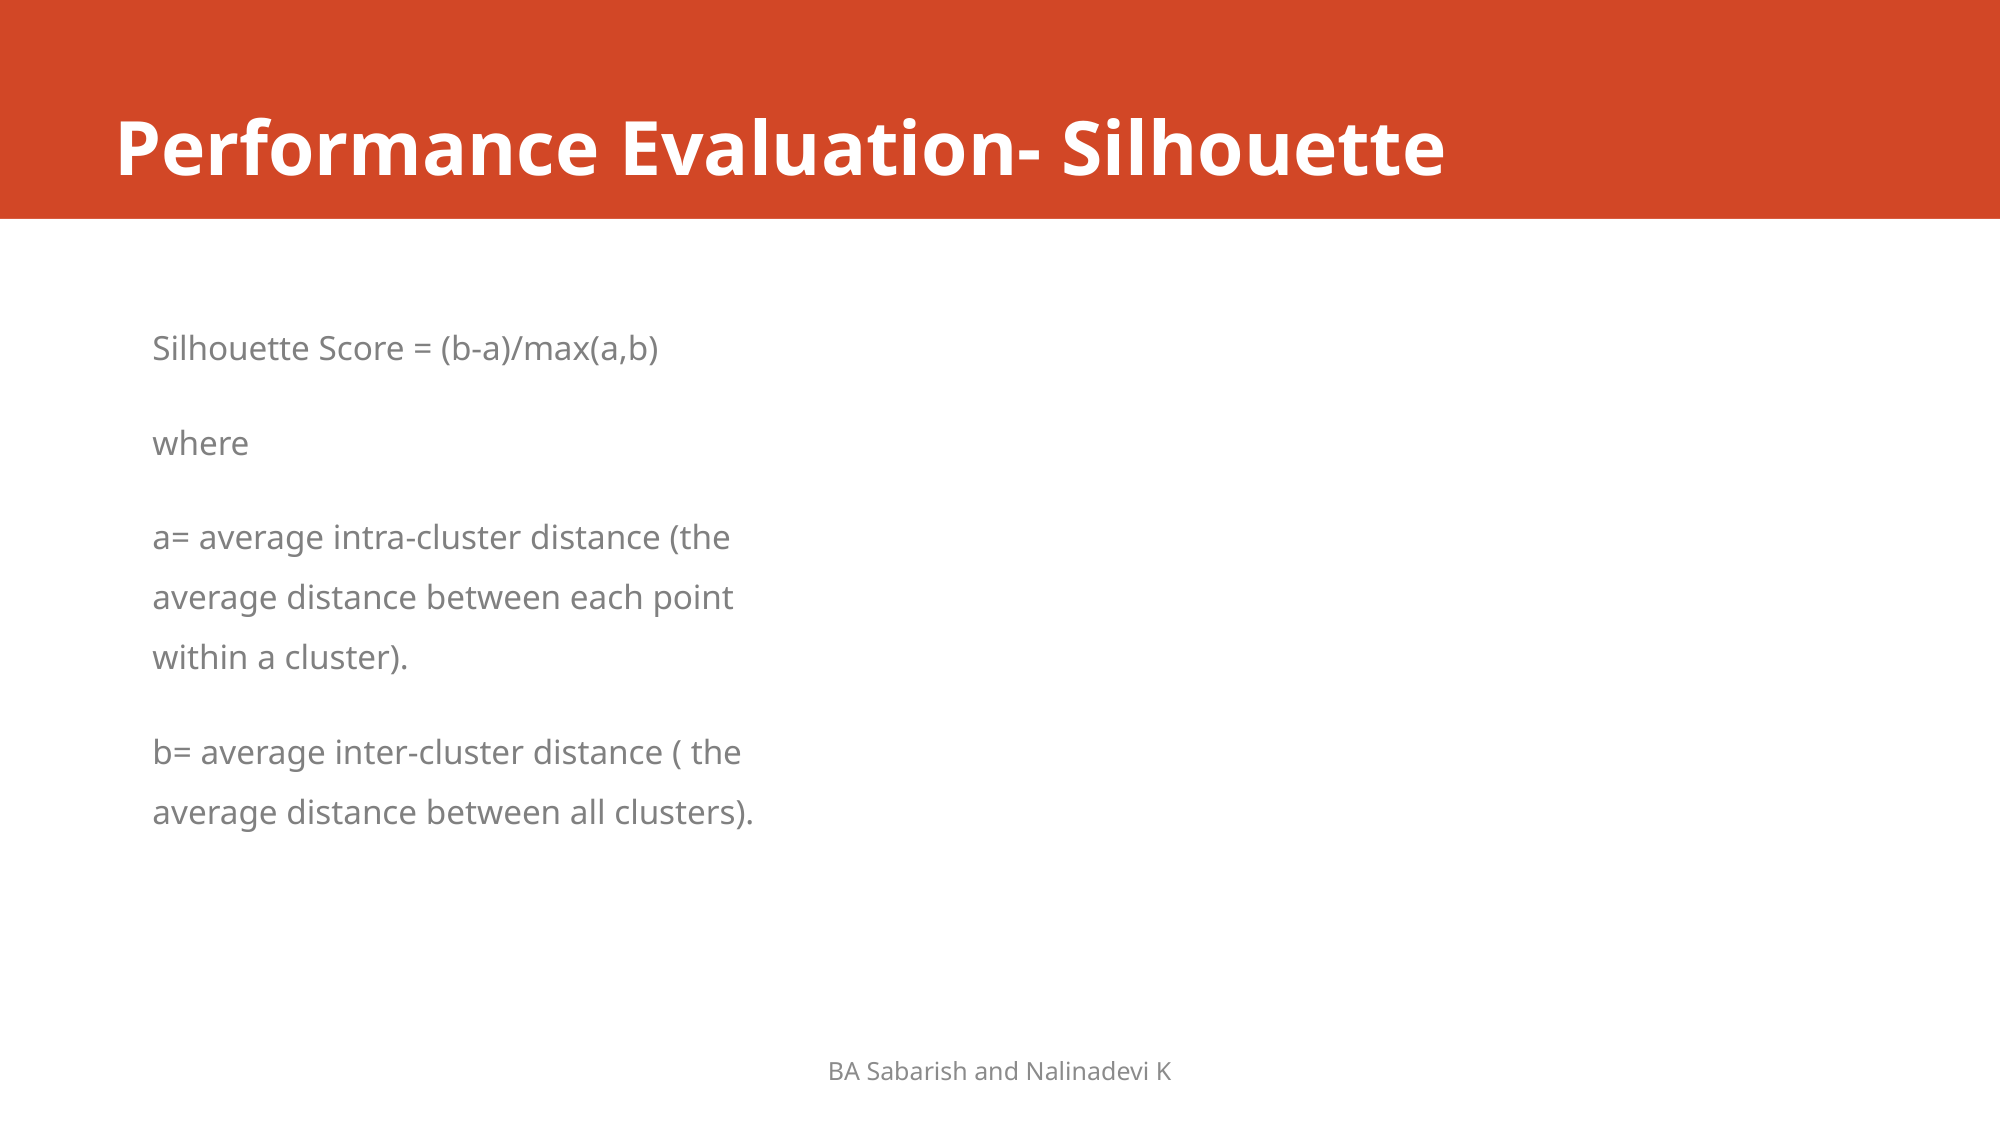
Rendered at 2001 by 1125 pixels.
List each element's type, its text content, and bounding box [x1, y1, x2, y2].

footer BA Sabarish and Nalinadevi K [762, 1042, 1238, 1103]
title Performance Evaluation- Silhouette [99, 0, 1863, 199]
list Silhouette Score = (b-a)/max(a,b) where a= average intra-cluster distance (the average distance between each point within a cluster). b= average inter-cluster distance ( the average distance between all clusters). [137, 299, 822, 1014]
